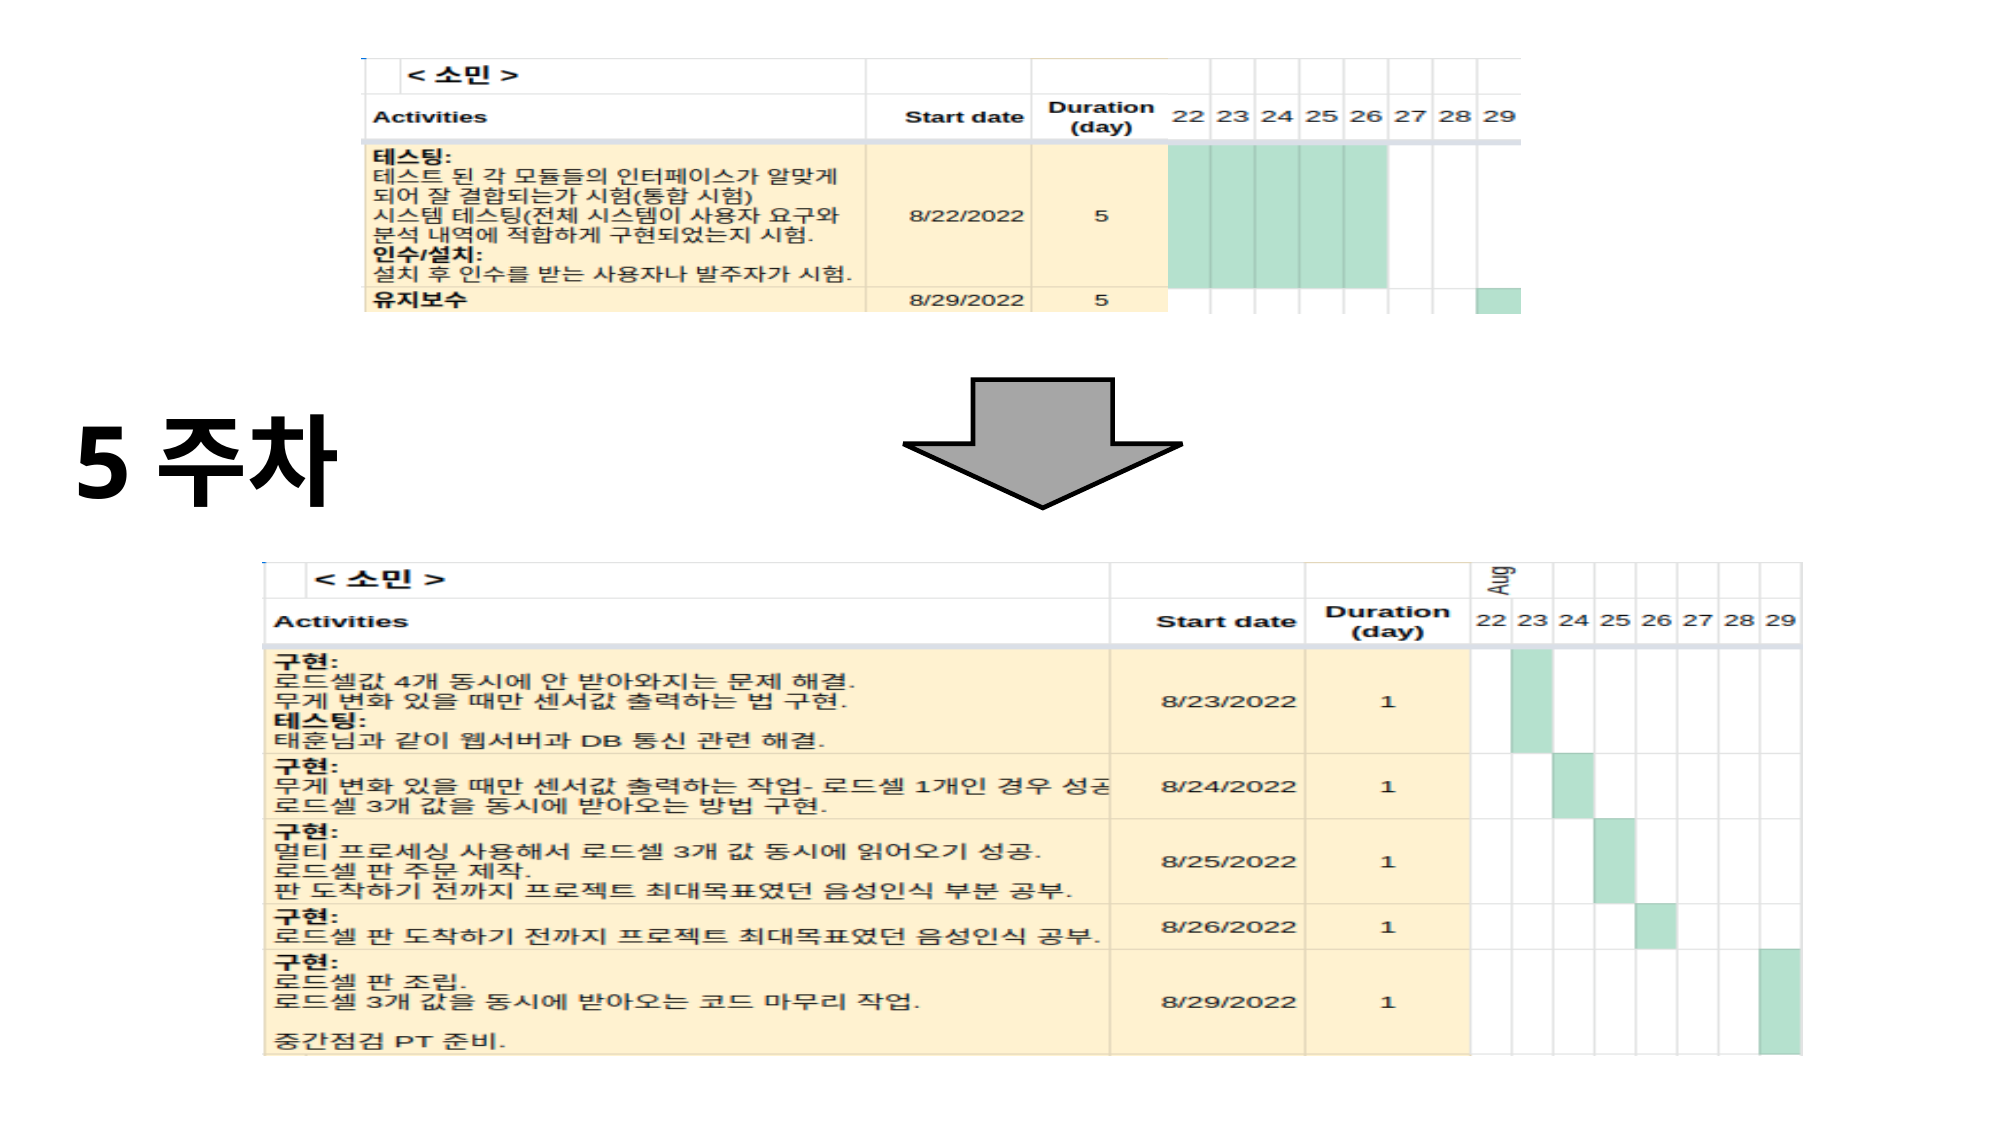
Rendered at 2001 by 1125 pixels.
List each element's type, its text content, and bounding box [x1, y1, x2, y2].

picture [262, 562, 1803, 1056]
text_box [902, 378, 1183, 510]
text_box 5주차 [59, 391, 363, 527]
picture [361, 58, 1521, 314]
